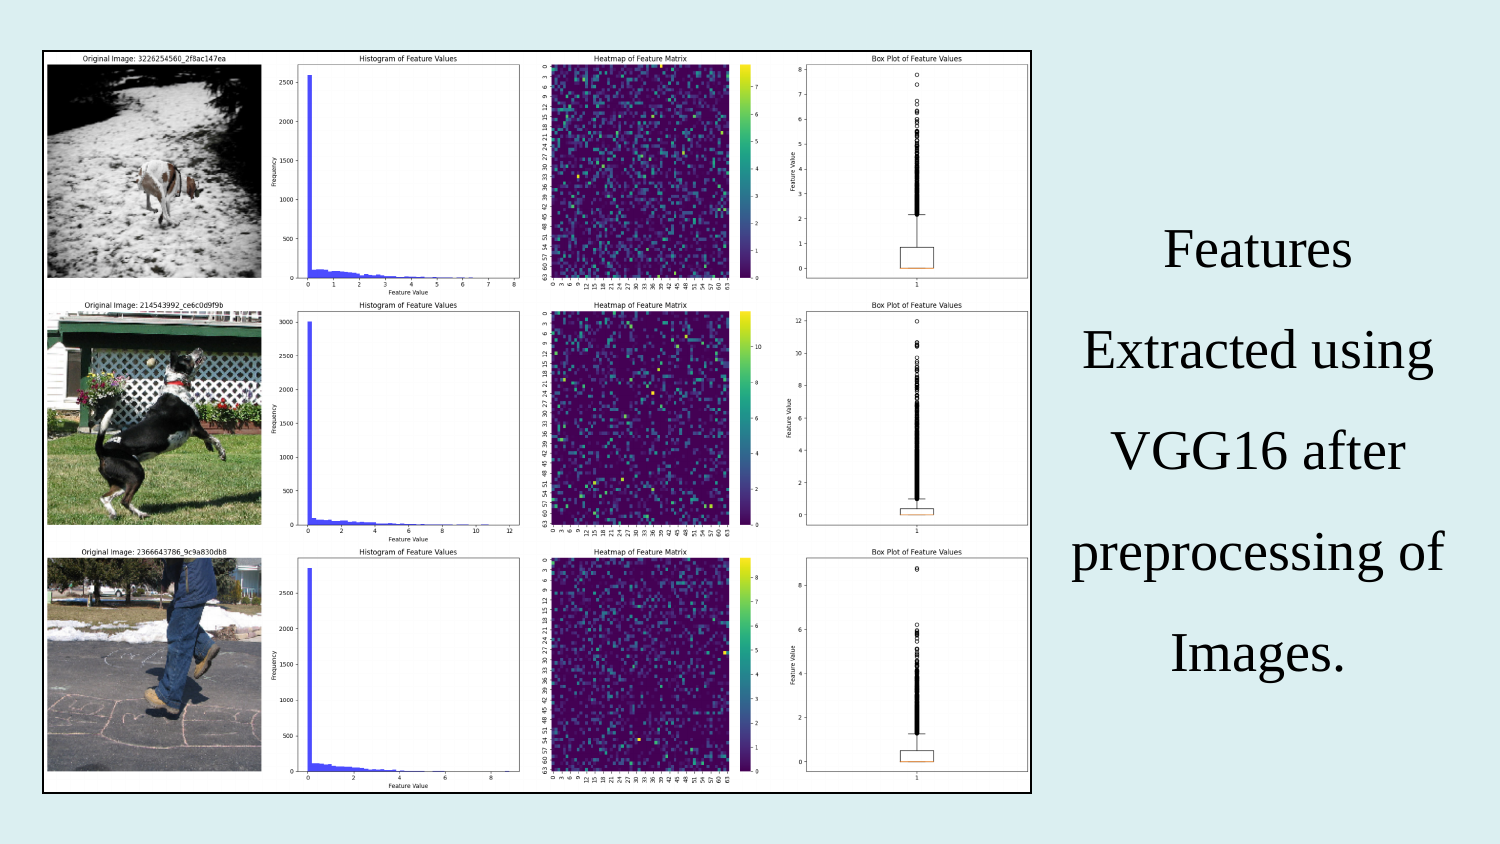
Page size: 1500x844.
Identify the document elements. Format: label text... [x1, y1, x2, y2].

picture [43, 51, 1031, 793]
text_box Features Extracted using VGG16 after preprocessing of Images. [1048, 162, 1469, 699]
